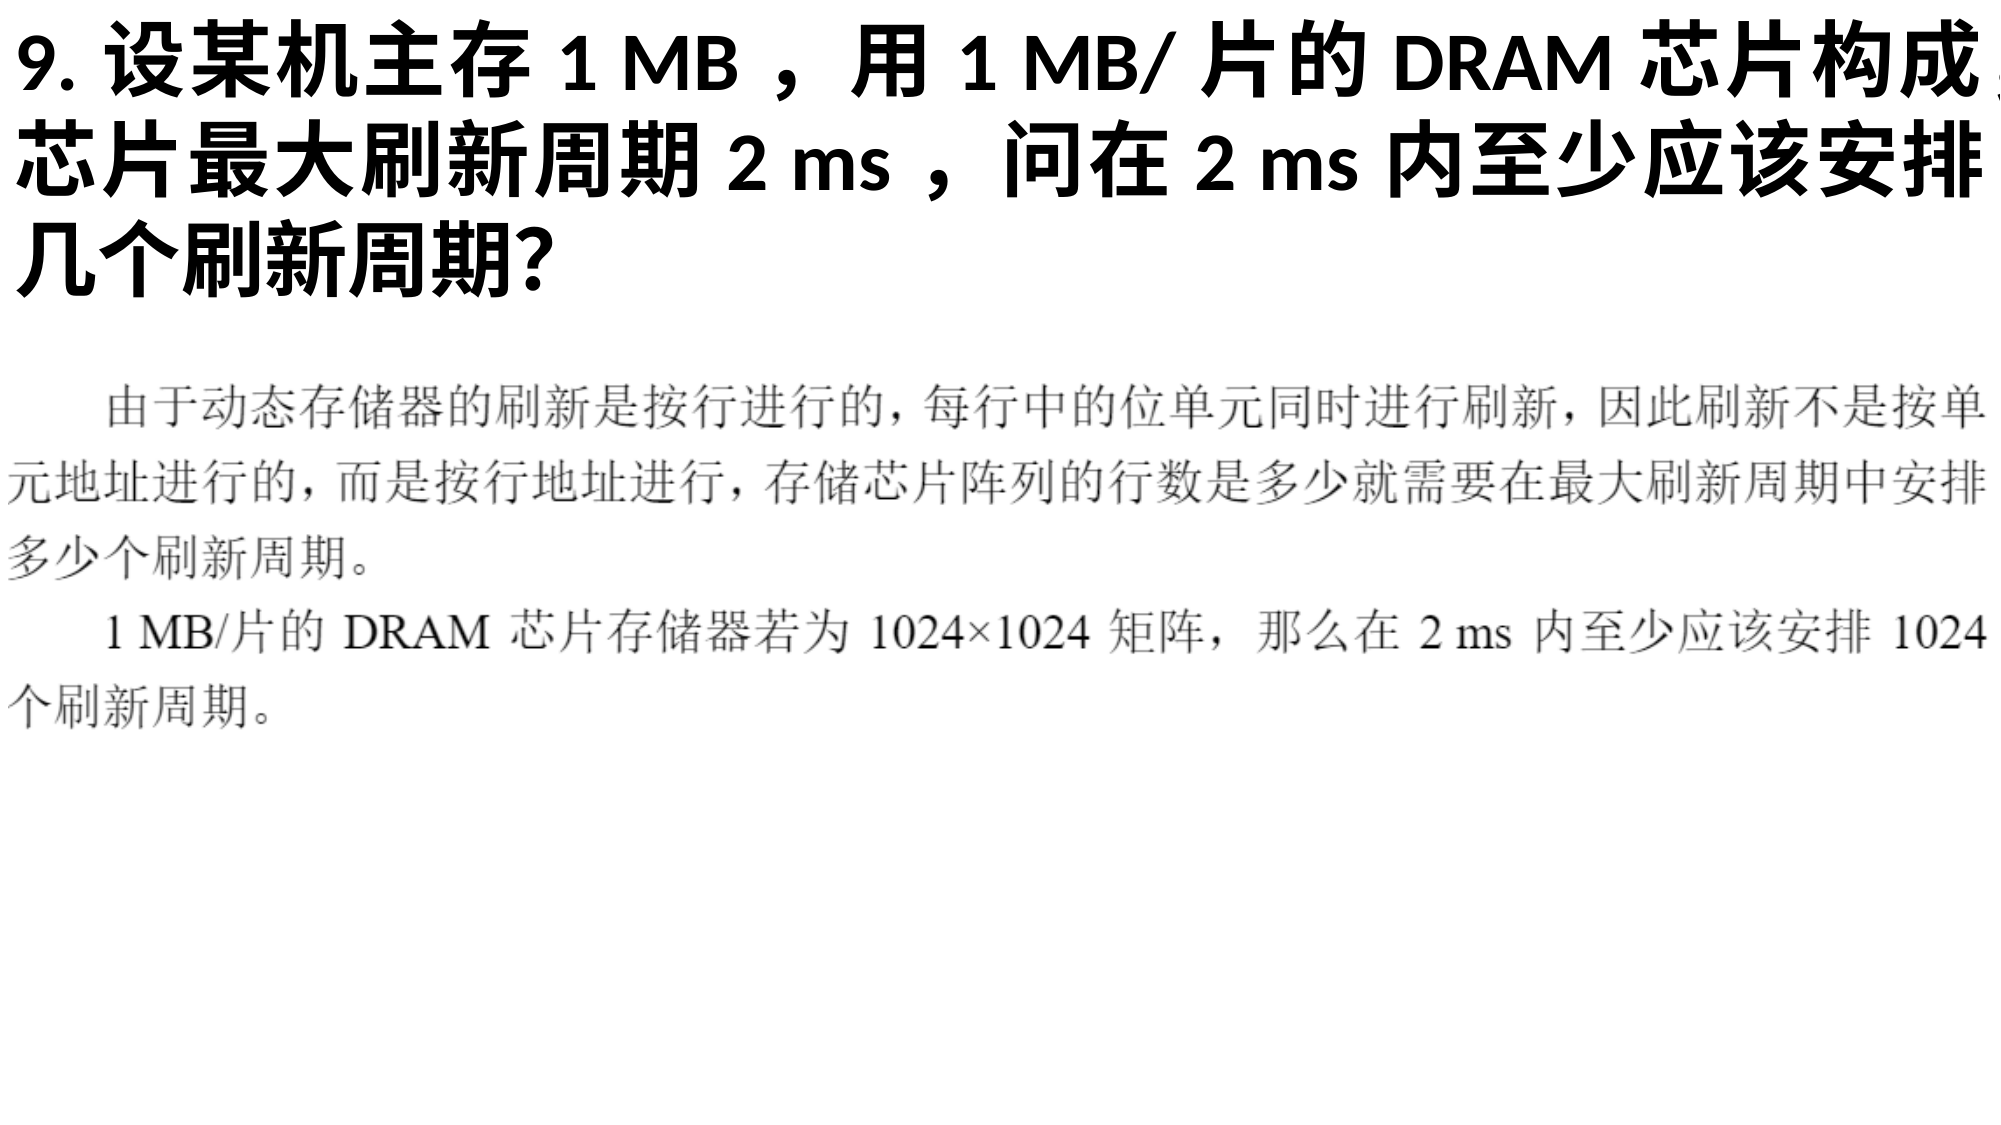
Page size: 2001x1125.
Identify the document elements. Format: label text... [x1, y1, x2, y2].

text_box 9.设某机主存1 MB，用1 MB/片的DRAM芯片构成，芯片最大刷新周期2 ms，问在2 ms内至少应该安排几个刷新周期？ [0, 0, 2000, 315]
picture [7, 370, 1992, 754]
